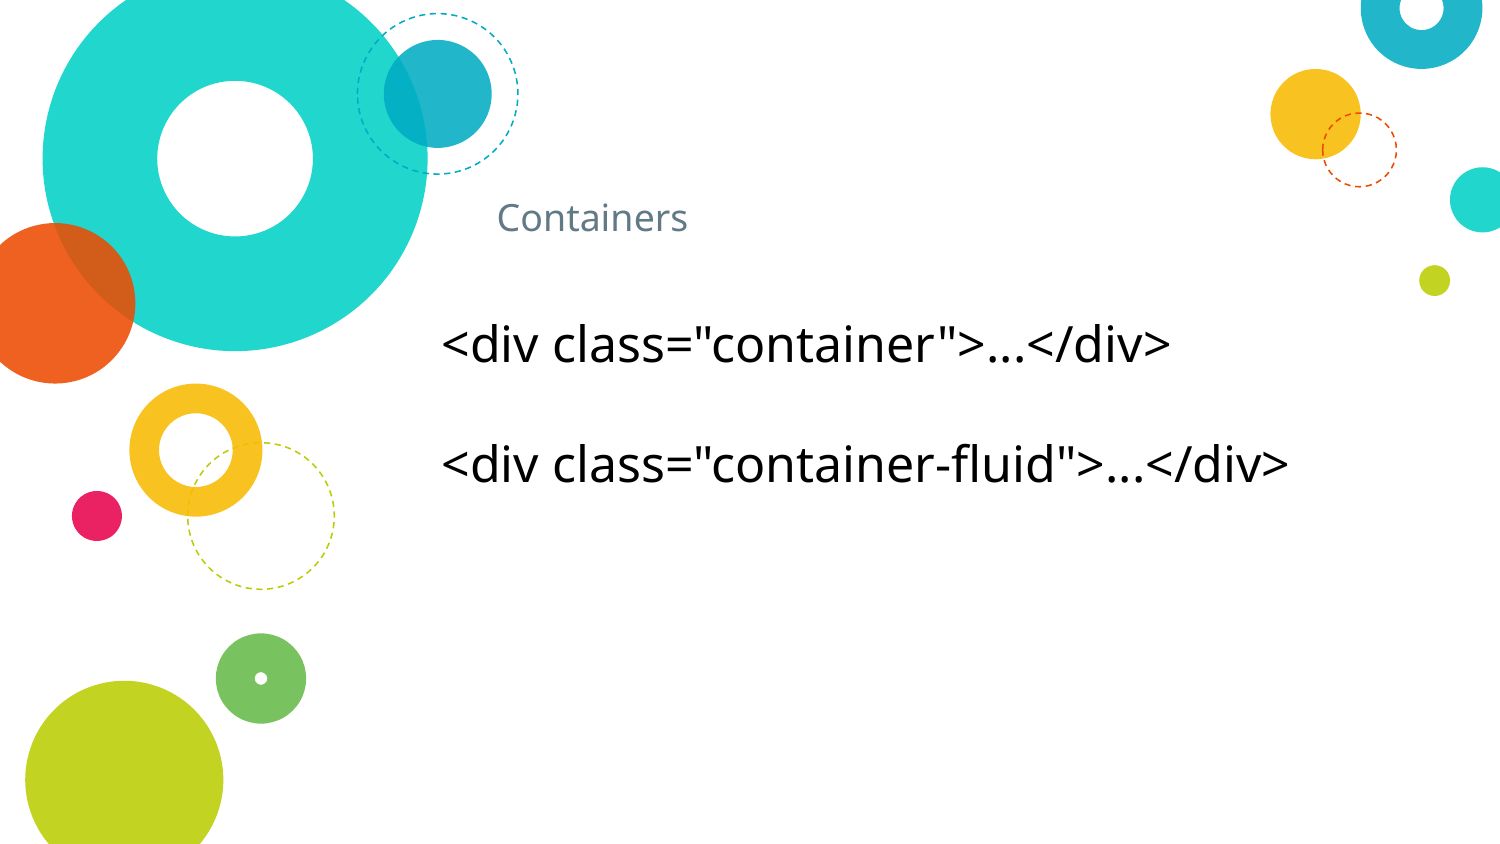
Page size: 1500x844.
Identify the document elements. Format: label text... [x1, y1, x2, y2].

list <div class="container">...</div> <div class="container-fluid">...</div> [426, 237, 1431, 695]
title Containers [481, 149, 1347, 237]
